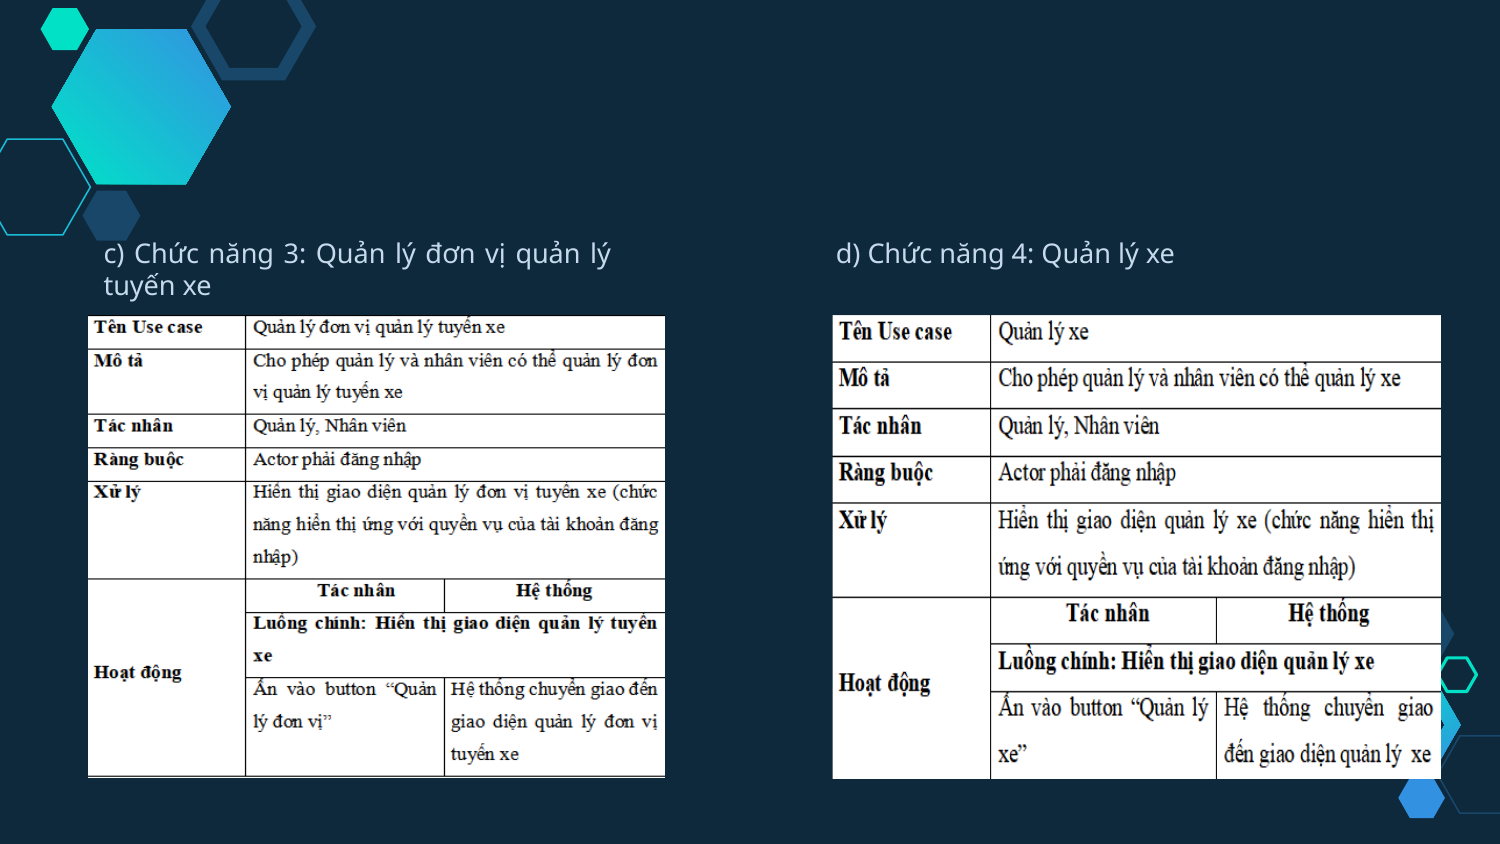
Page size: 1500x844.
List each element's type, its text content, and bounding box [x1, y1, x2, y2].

picture [832, 315, 1442, 779]
text_box c) Chức năng 3: Quản lý đơn vị quản lý tuyến xe [88, 221, 626, 306]
text_box d) Chức năng 4: Quản lý xe [820, 221, 1282, 276]
picture [88, 315, 665, 779]
